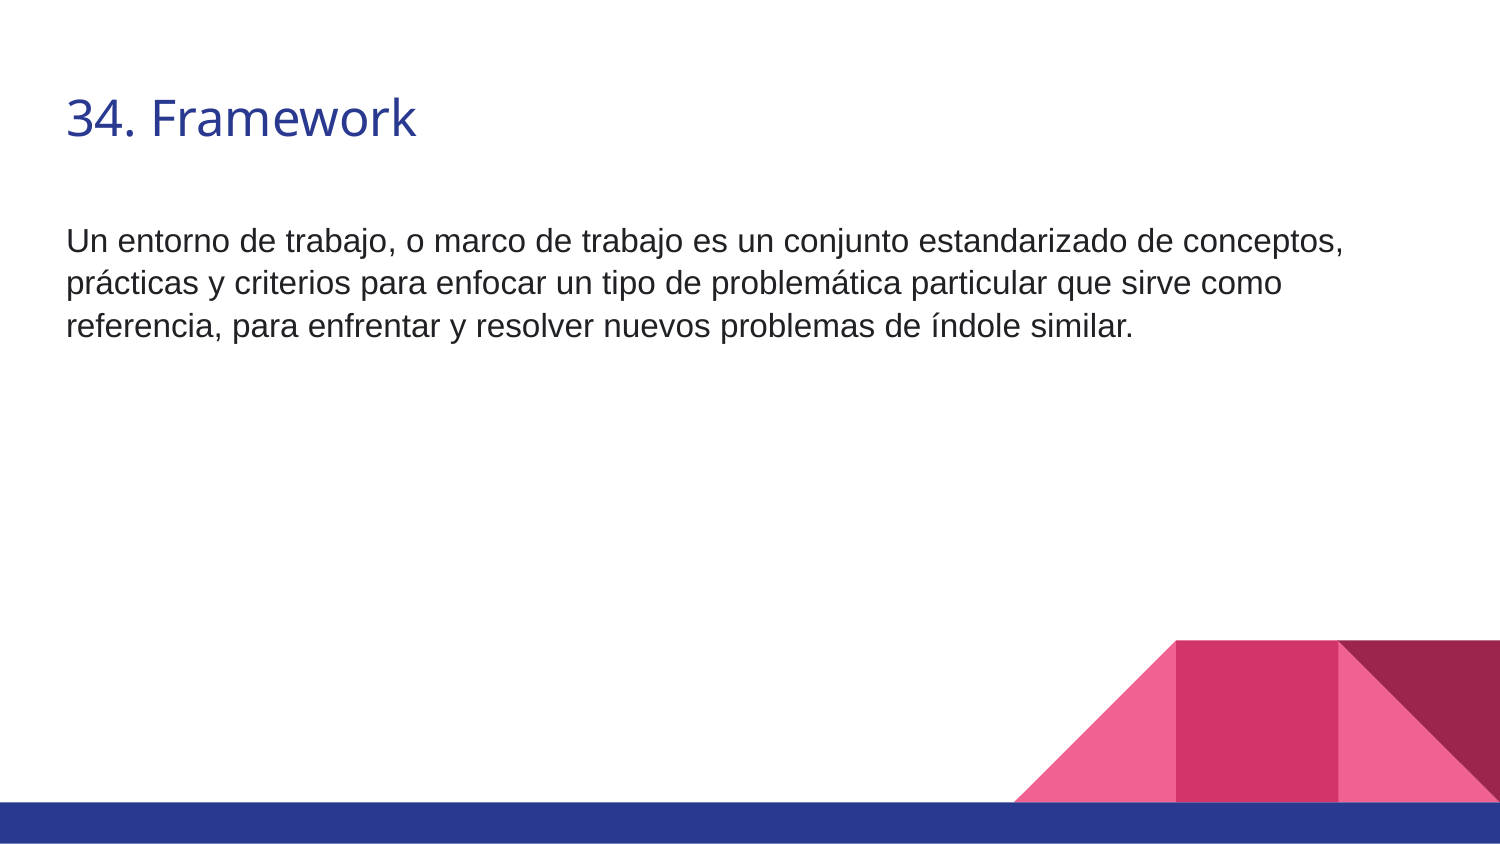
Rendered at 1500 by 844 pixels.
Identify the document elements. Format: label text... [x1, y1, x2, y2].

list Un entorno de trabajo​, o marco de trabajo​ es un conjunto estandarizado de conceptos, prácticas y criterios para enfocar un tipo de problemática particular que sirve como referencia, para enfrentar y resolver nuevos problemas de índole similar. [51, 201, 1449, 750]
title 34. Framework [51, 67, 1449, 167]
